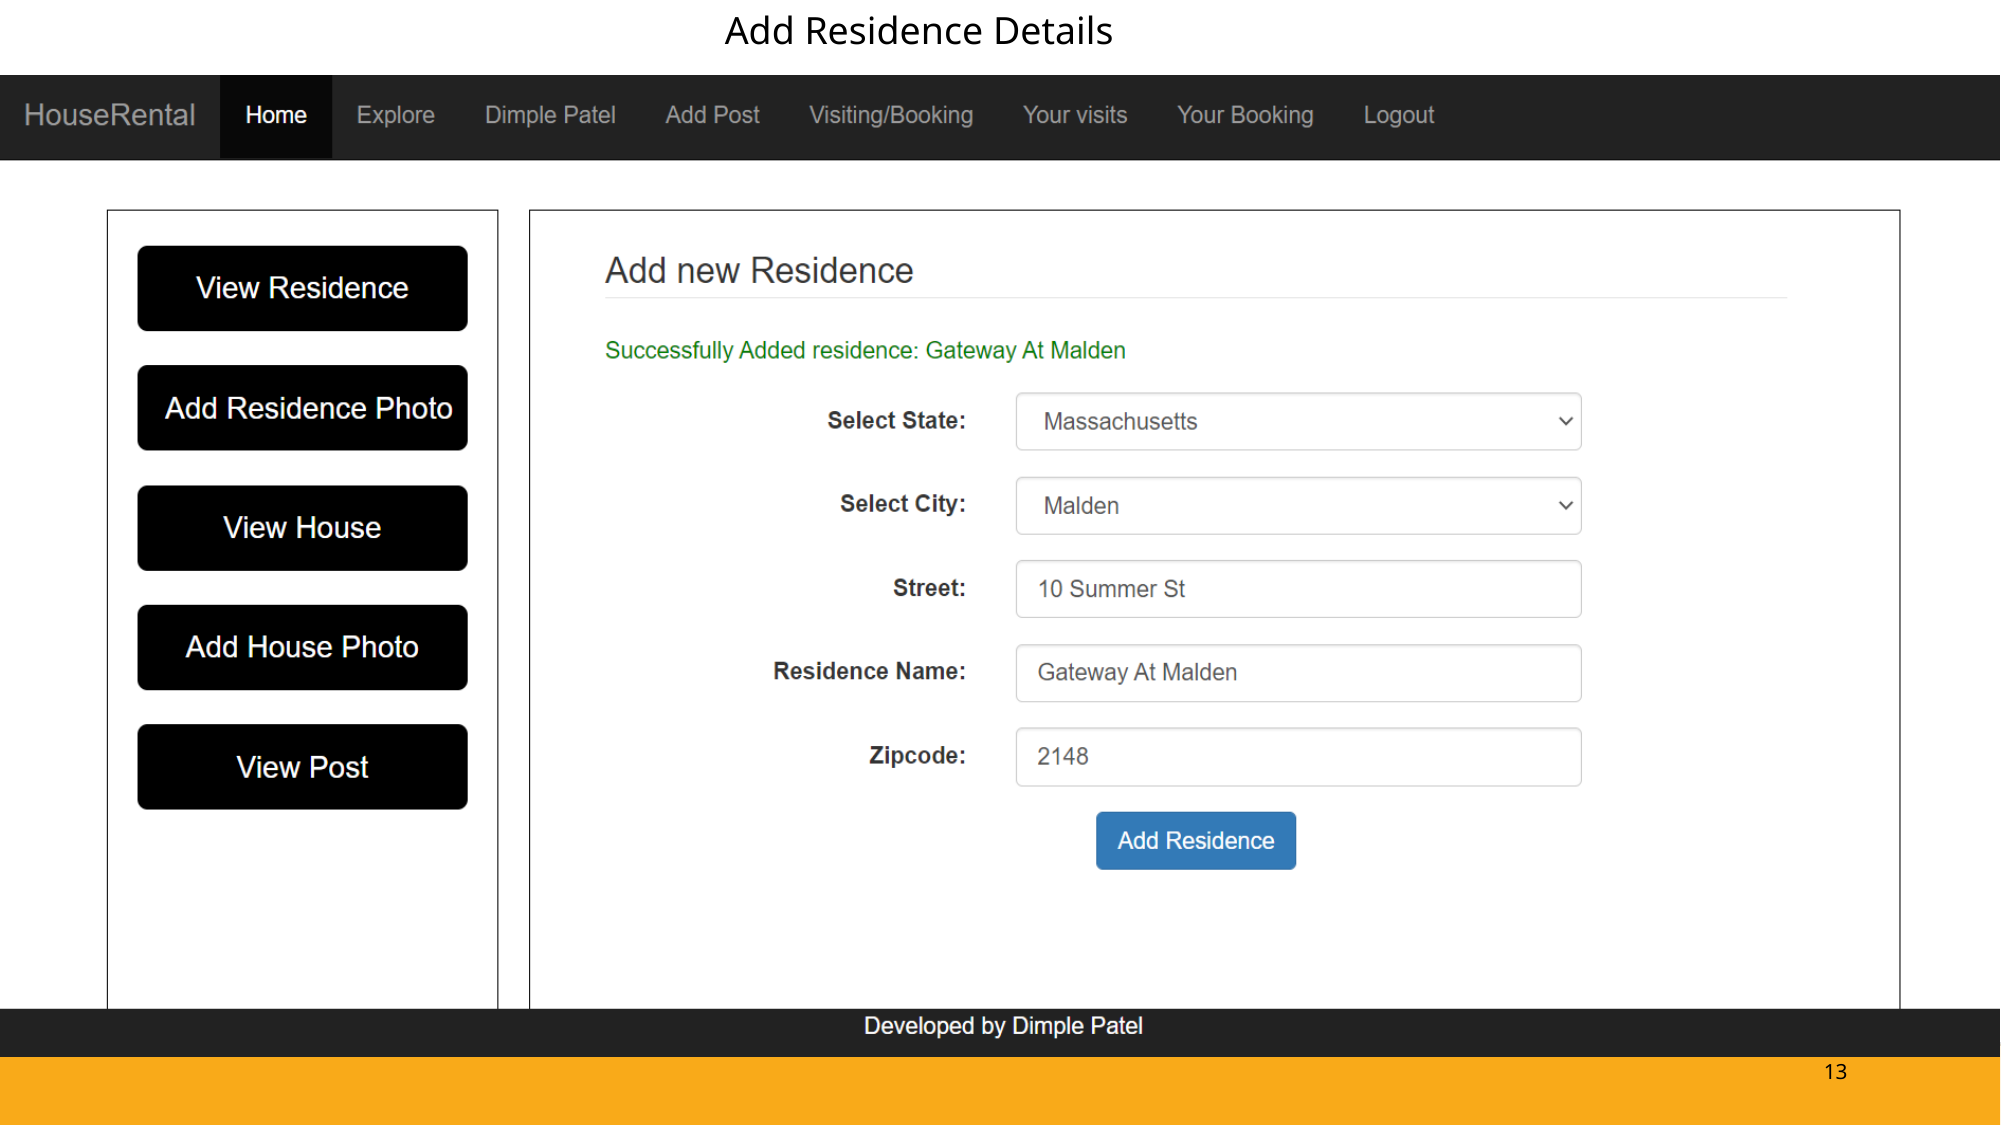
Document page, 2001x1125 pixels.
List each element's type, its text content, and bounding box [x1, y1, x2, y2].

picture [0, 75, 2000, 1057]
slide_number 13 [1412, 1057, 1863, 1103]
text_box Add Residence Details [710, 0, 1130, 60]
